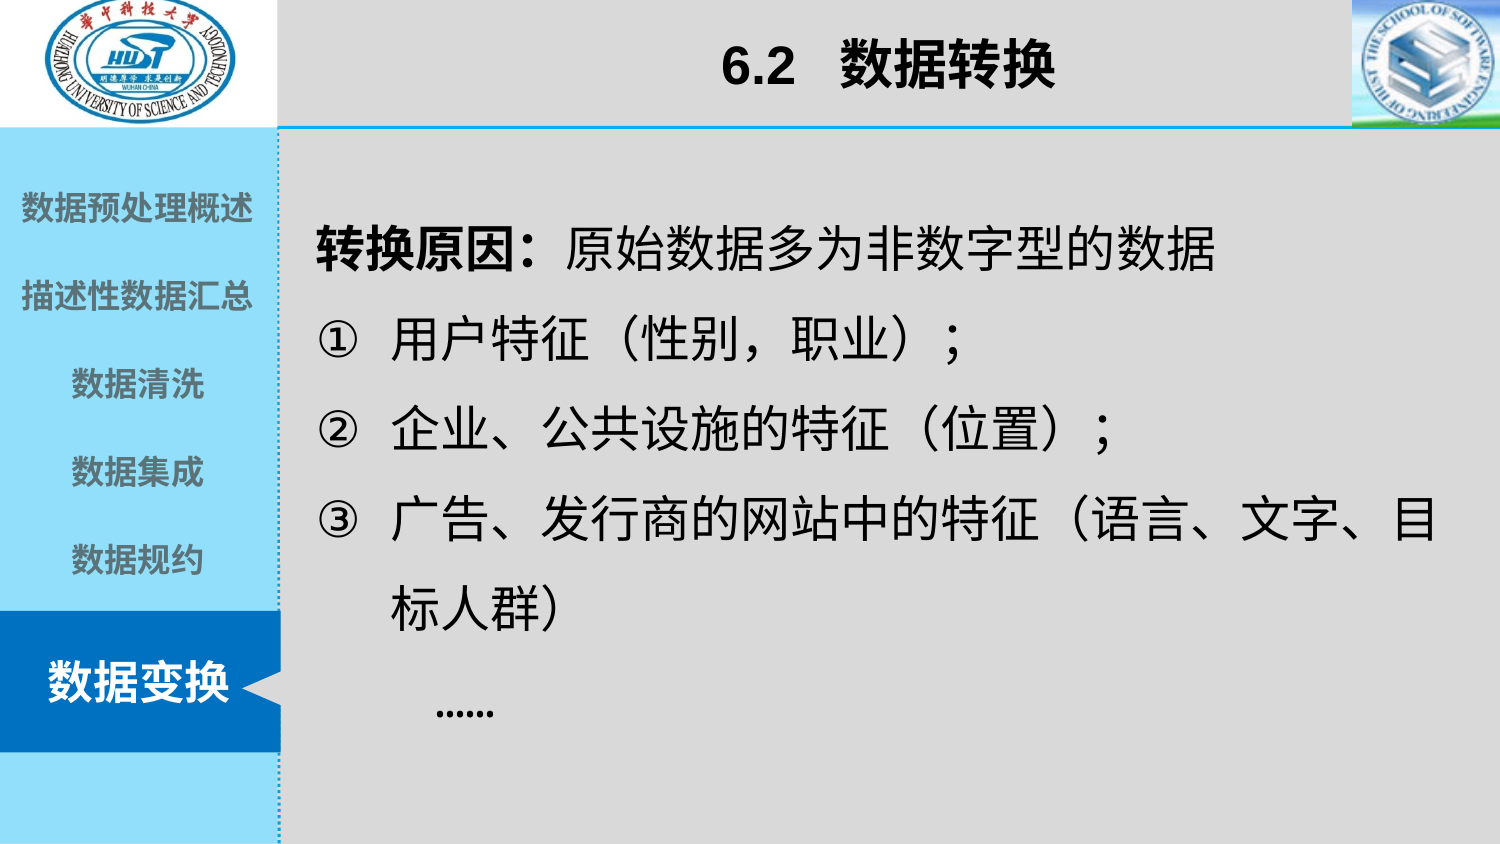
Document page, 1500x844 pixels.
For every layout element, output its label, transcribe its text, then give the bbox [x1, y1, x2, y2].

text_box 6.2 数据转换 [277, 0, 1500, 127]
picture [38, 0, 242, 127]
text_box 转换原因：原始数据多为非数字型的数据 用户特征（性别，职业）； 企业、公共设施的特征（位置）； 广告、发行商的网站中的特征（语言、文字、目标人群） …… [301, 150, 1459, 735]
